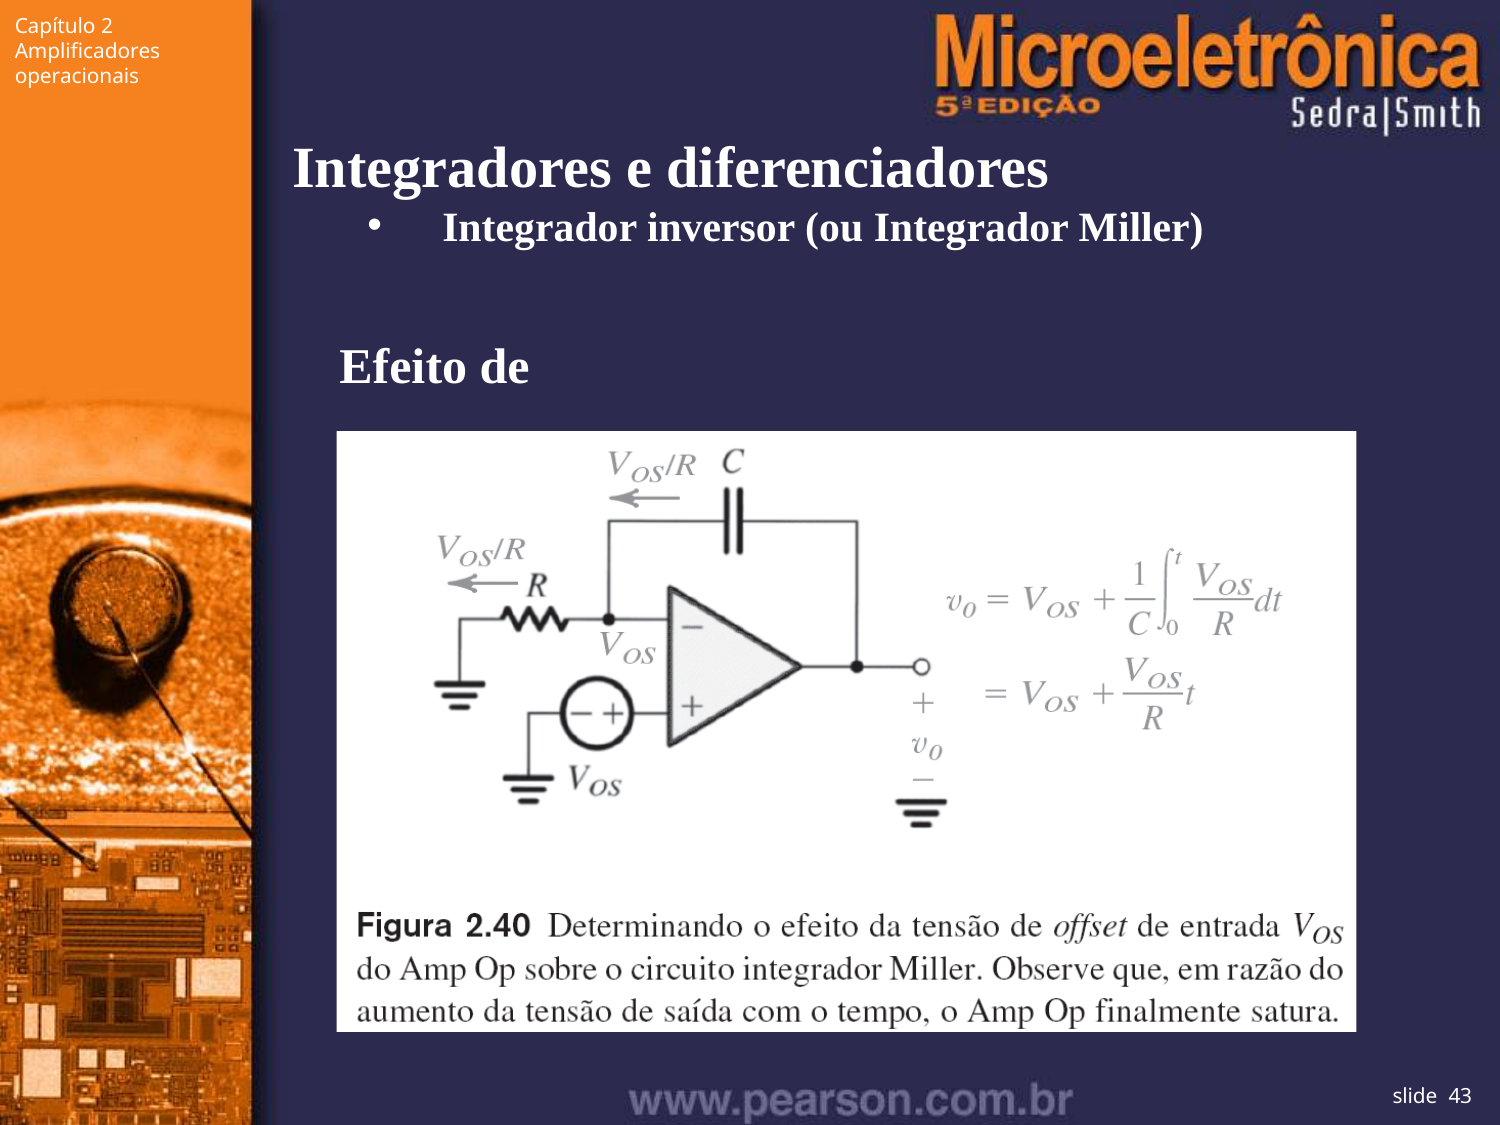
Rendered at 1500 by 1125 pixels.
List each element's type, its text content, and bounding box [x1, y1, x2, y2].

text_box Integradores e diferenciadores Integrador inversor (ou Integrador Miller) [277, 122, 1477, 257]
picture [336, 431, 1357, 1032]
